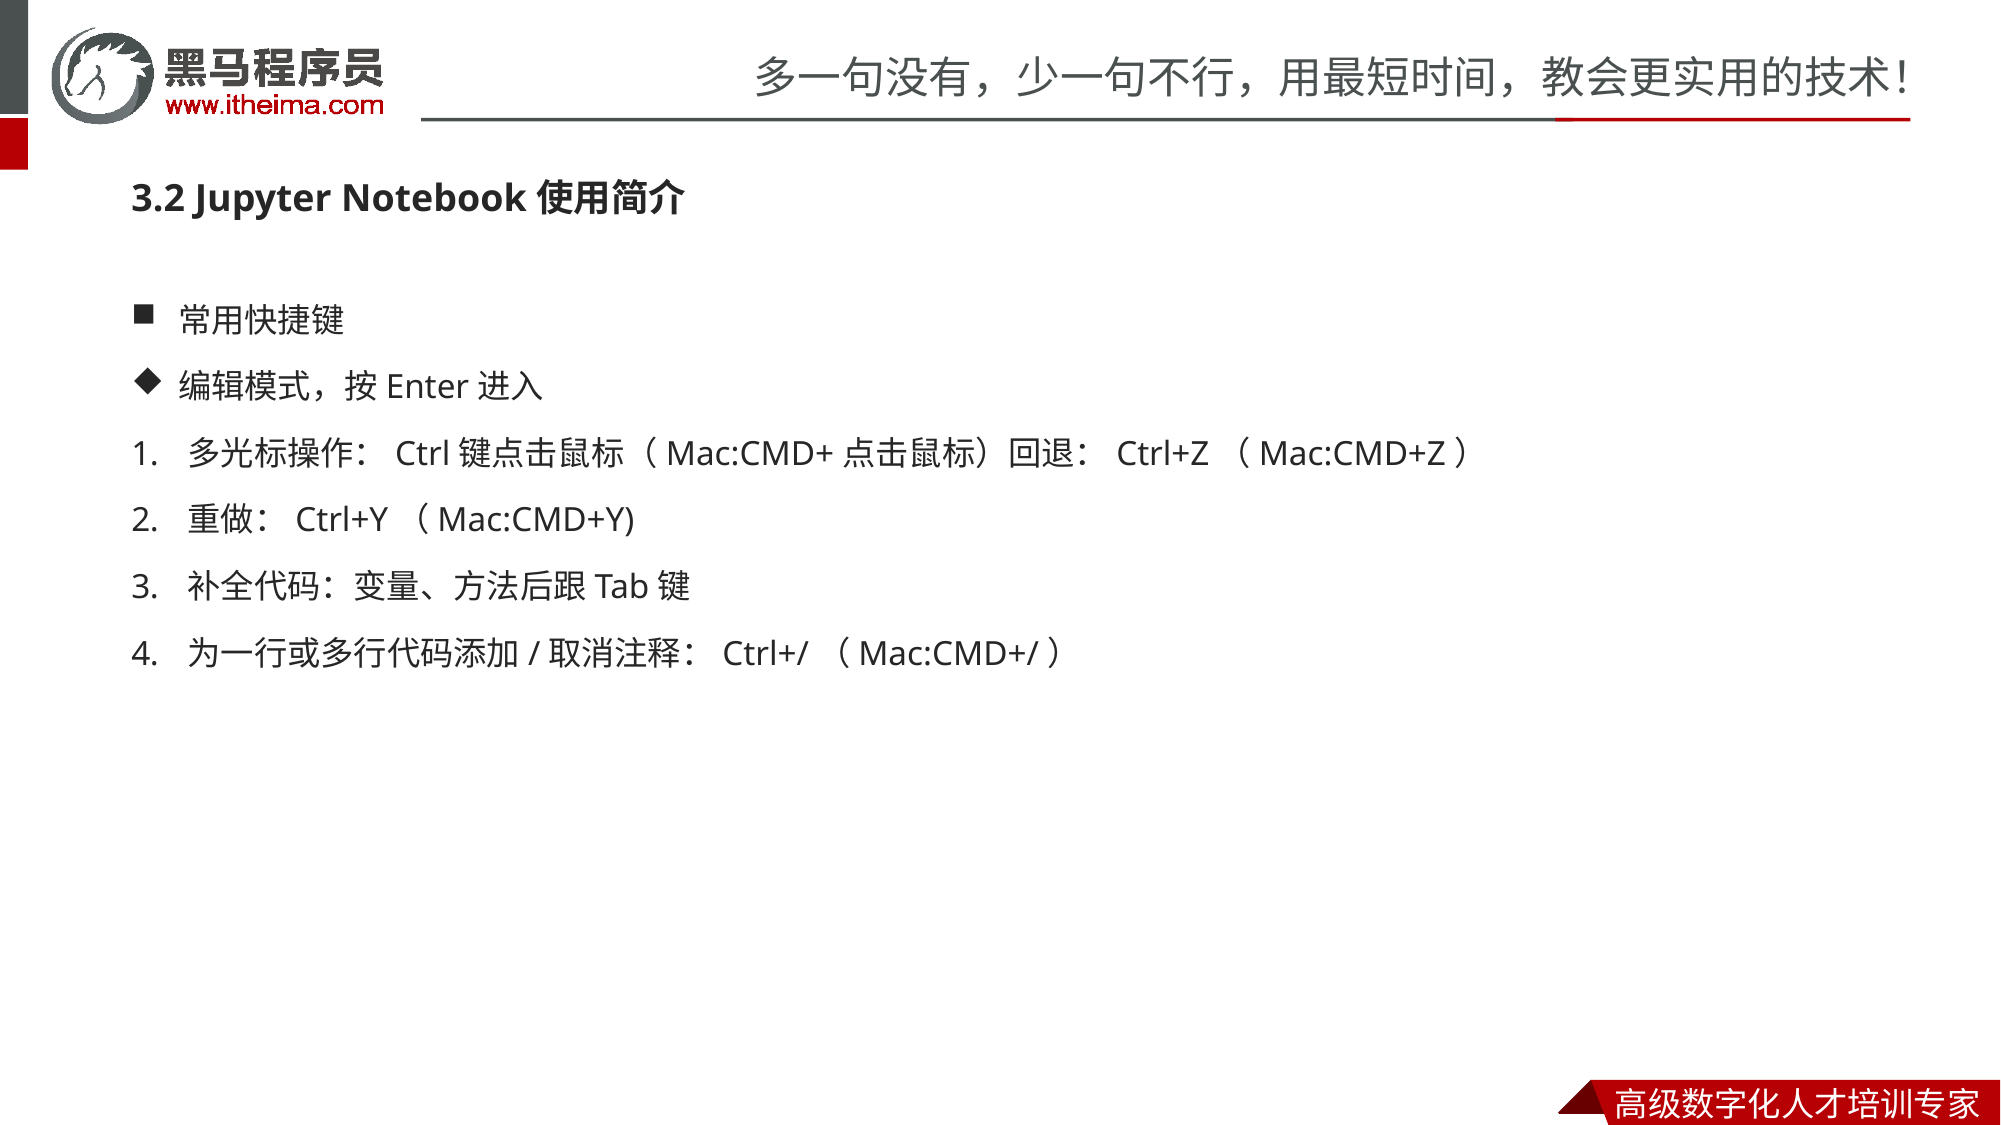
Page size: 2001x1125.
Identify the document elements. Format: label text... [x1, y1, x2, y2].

picture [50, 26, 384, 125]
list 3.2 Jupyter Notebook使用简介 [116, 154, 1872, 239]
list 常用快捷键 编辑模式，按Enter进入 多光标操作：Ctrl键点击鼠标（Mac:CMD+点击鼠标）回退：Ctrl+Z（Mac:CMD+Z） 重做：Ctrl+Y（Mac:CMD+Y) 补全代码：变量、方法后跟Tab键 为一行或多行代码添加/取消注释：Ctrl+/（Mac:CMD+/） [116, 271, 1872, 964]
